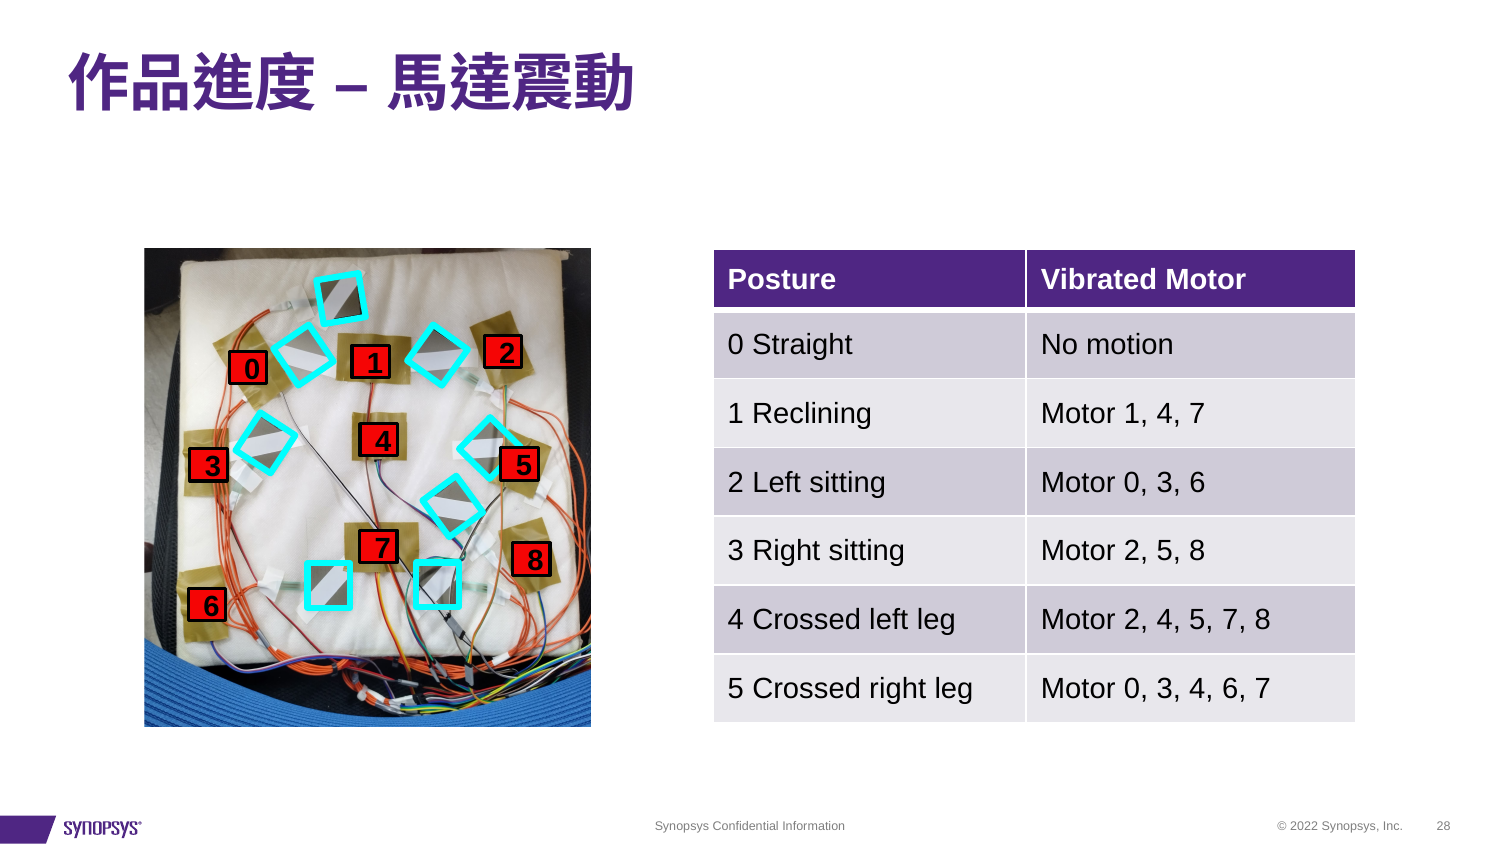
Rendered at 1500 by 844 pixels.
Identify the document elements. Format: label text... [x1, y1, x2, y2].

table_cell 2 Left sitting [714, 448, 1025, 515]
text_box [143, 248, 592, 728]
table_cell Motor 0, 3, 6 [1027, 448, 1355, 515]
table_cell Motor 2, 5, 8 [1027, 517, 1355, 584]
title 作品進度 – 馬達震動 [56, 0, 700, 124]
table_header Vibrated Motor [1027, 250, 1355, 307]
table_cell 3 Right sitting [714, 517, 1025, 584]
table_cell Motor 2, 4, 5, 7, 8 [1027, 586, 1355, 653]
table_cell 0 Straight [714, 313, 1025, 378]
table_cell 1 Reclining [714, 379, 1025, 447]
table_header Posture [714, 250, 1025, 307]
table_cell 5 Crossed right leg [714, 655, 1025, 722]
table_cell 4 Crossed left leg [714, 586, 1025, 653]
table_cell No motion [1027, 313, 1355, 378]
table_cell Motor 0, 3, 4, 6, 7 [1027, 655, 1355, 722]
table_cell Motor 1, 4, 7 [1027, 379, 1355, 447]
